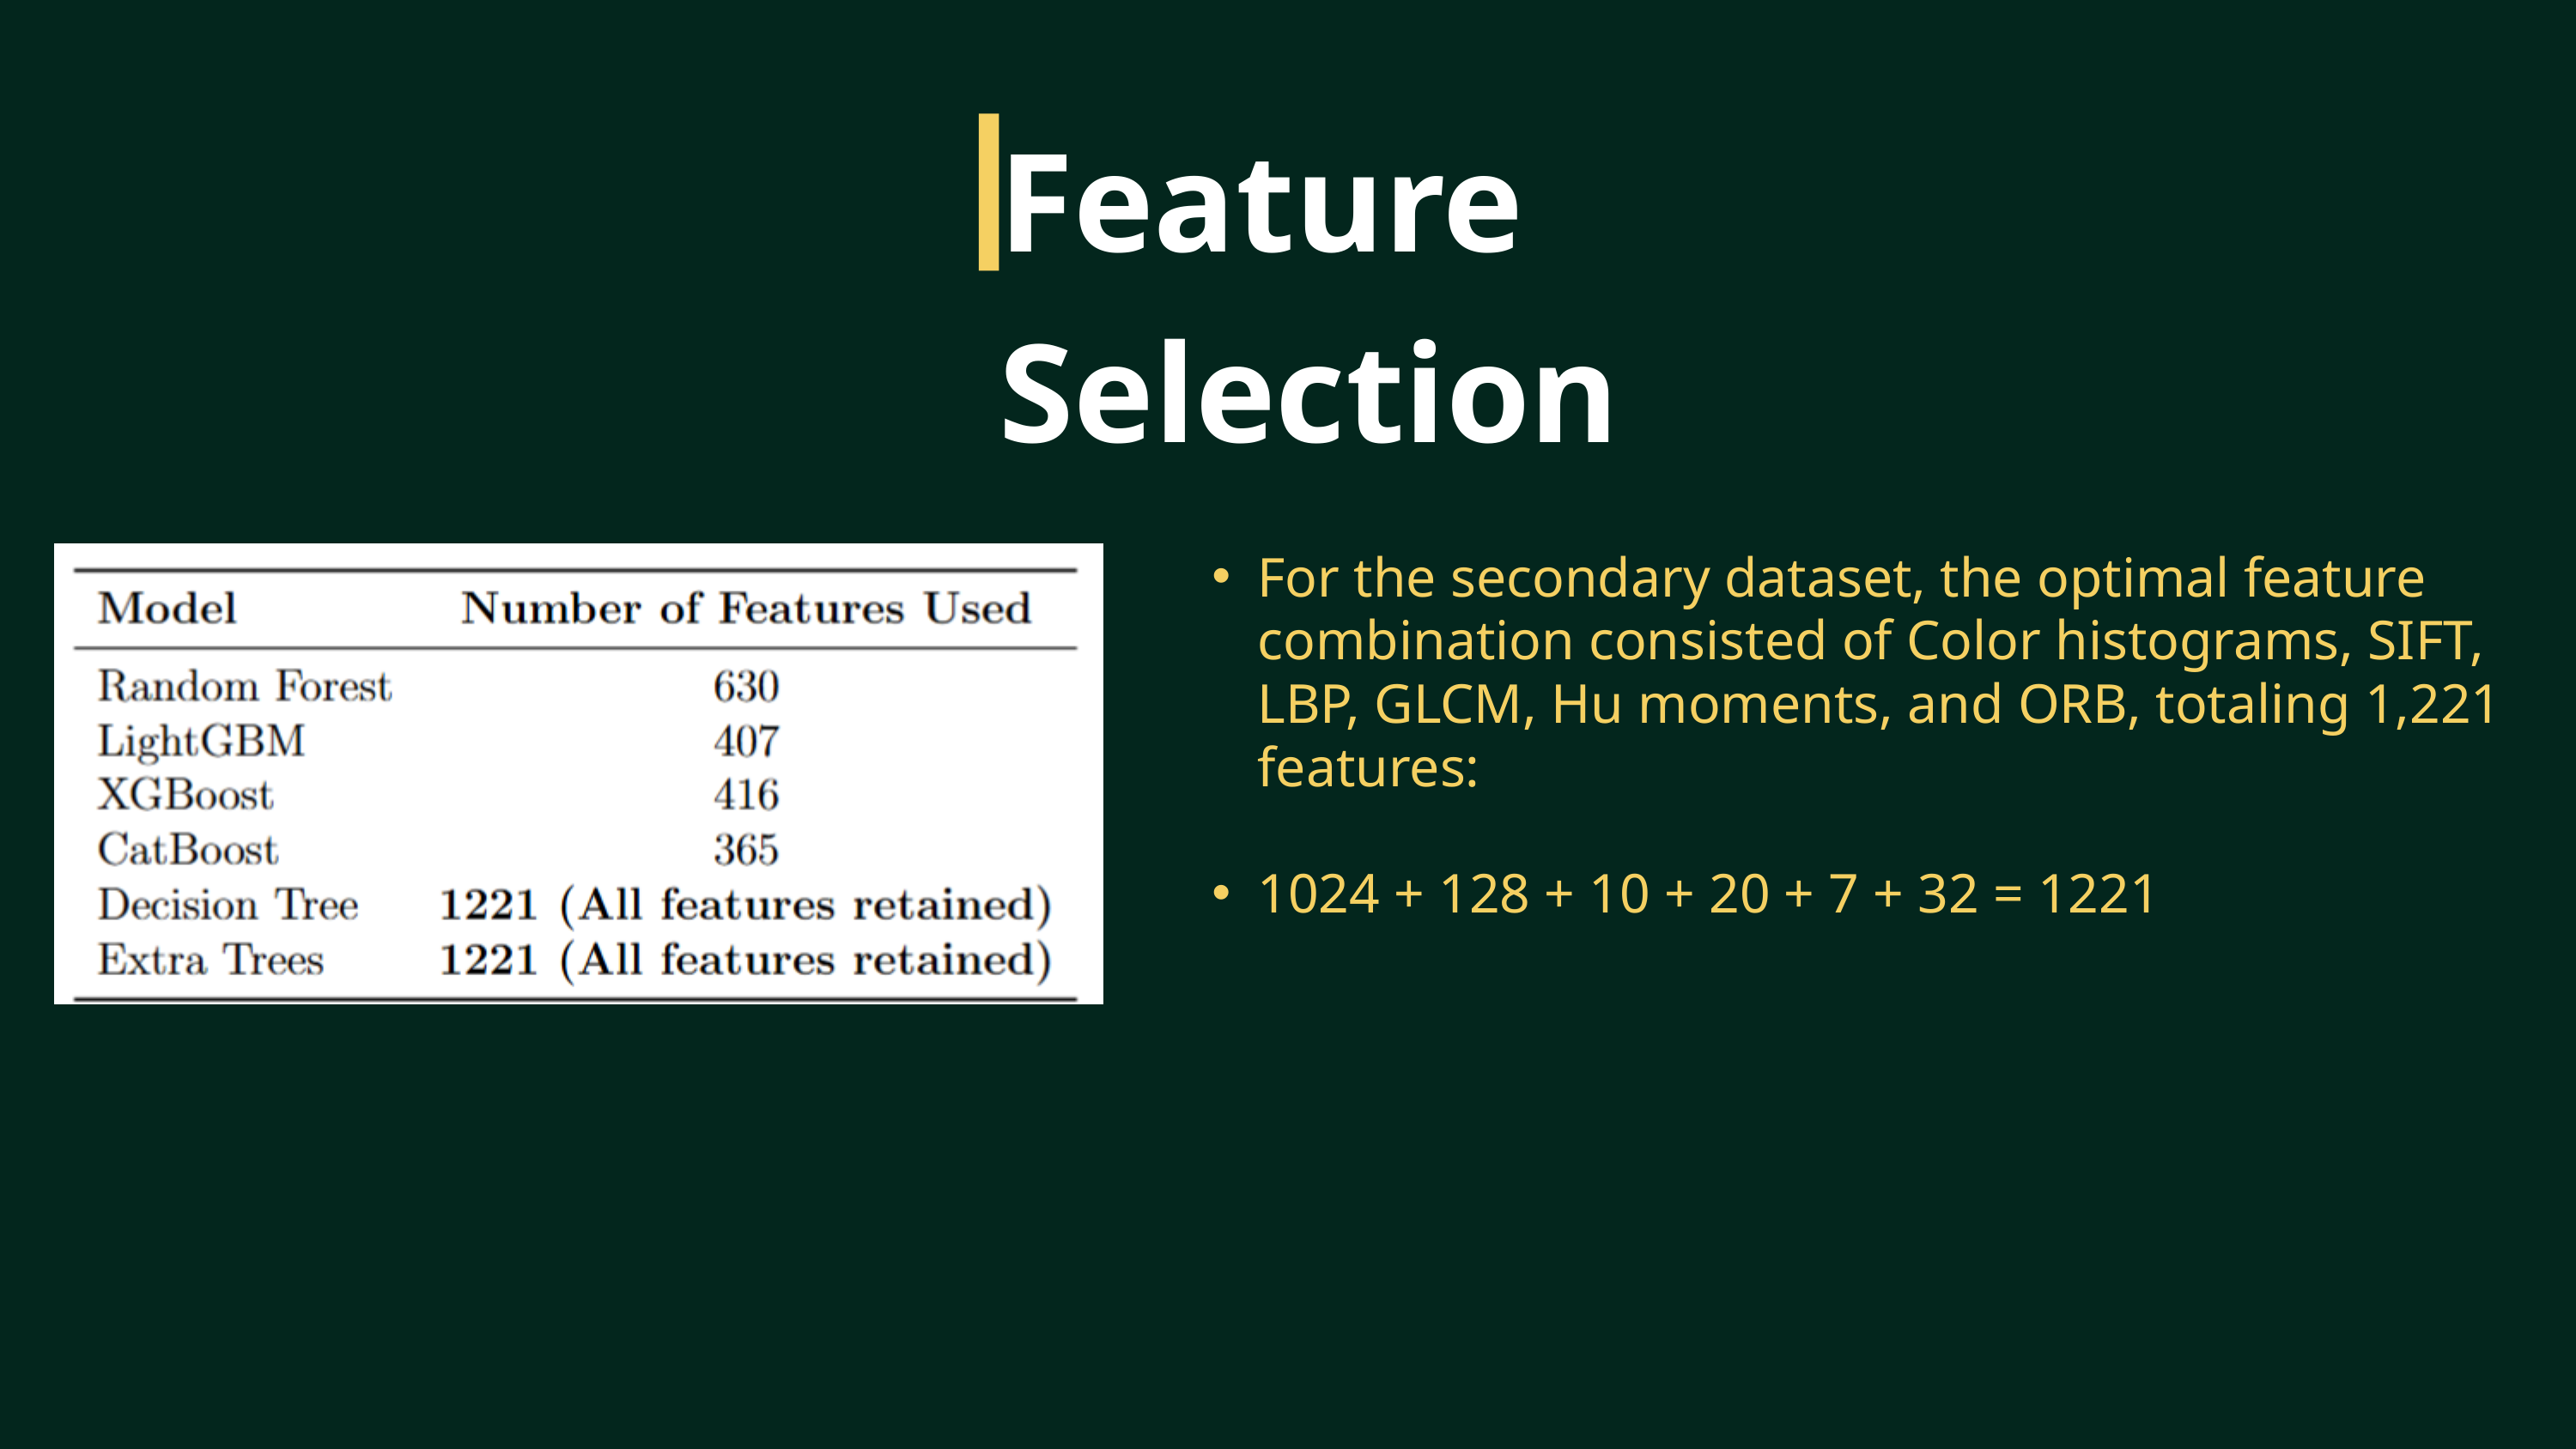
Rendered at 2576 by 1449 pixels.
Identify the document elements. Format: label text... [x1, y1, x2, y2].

text_box [54, 543, 1104, 1004]
text_box For the secondary dataset, the optimal feature combination consisted of Color histograms, SIFT, LBP, GLCM, Hu moments, and ORB, totaling 1,221 features: 1024 + 128 + 10 + 20 + 7 + 32 = 1221 [1166, 543, 2514, 1051]
text_box Feature Selection [999, 88, 2106, 470]
